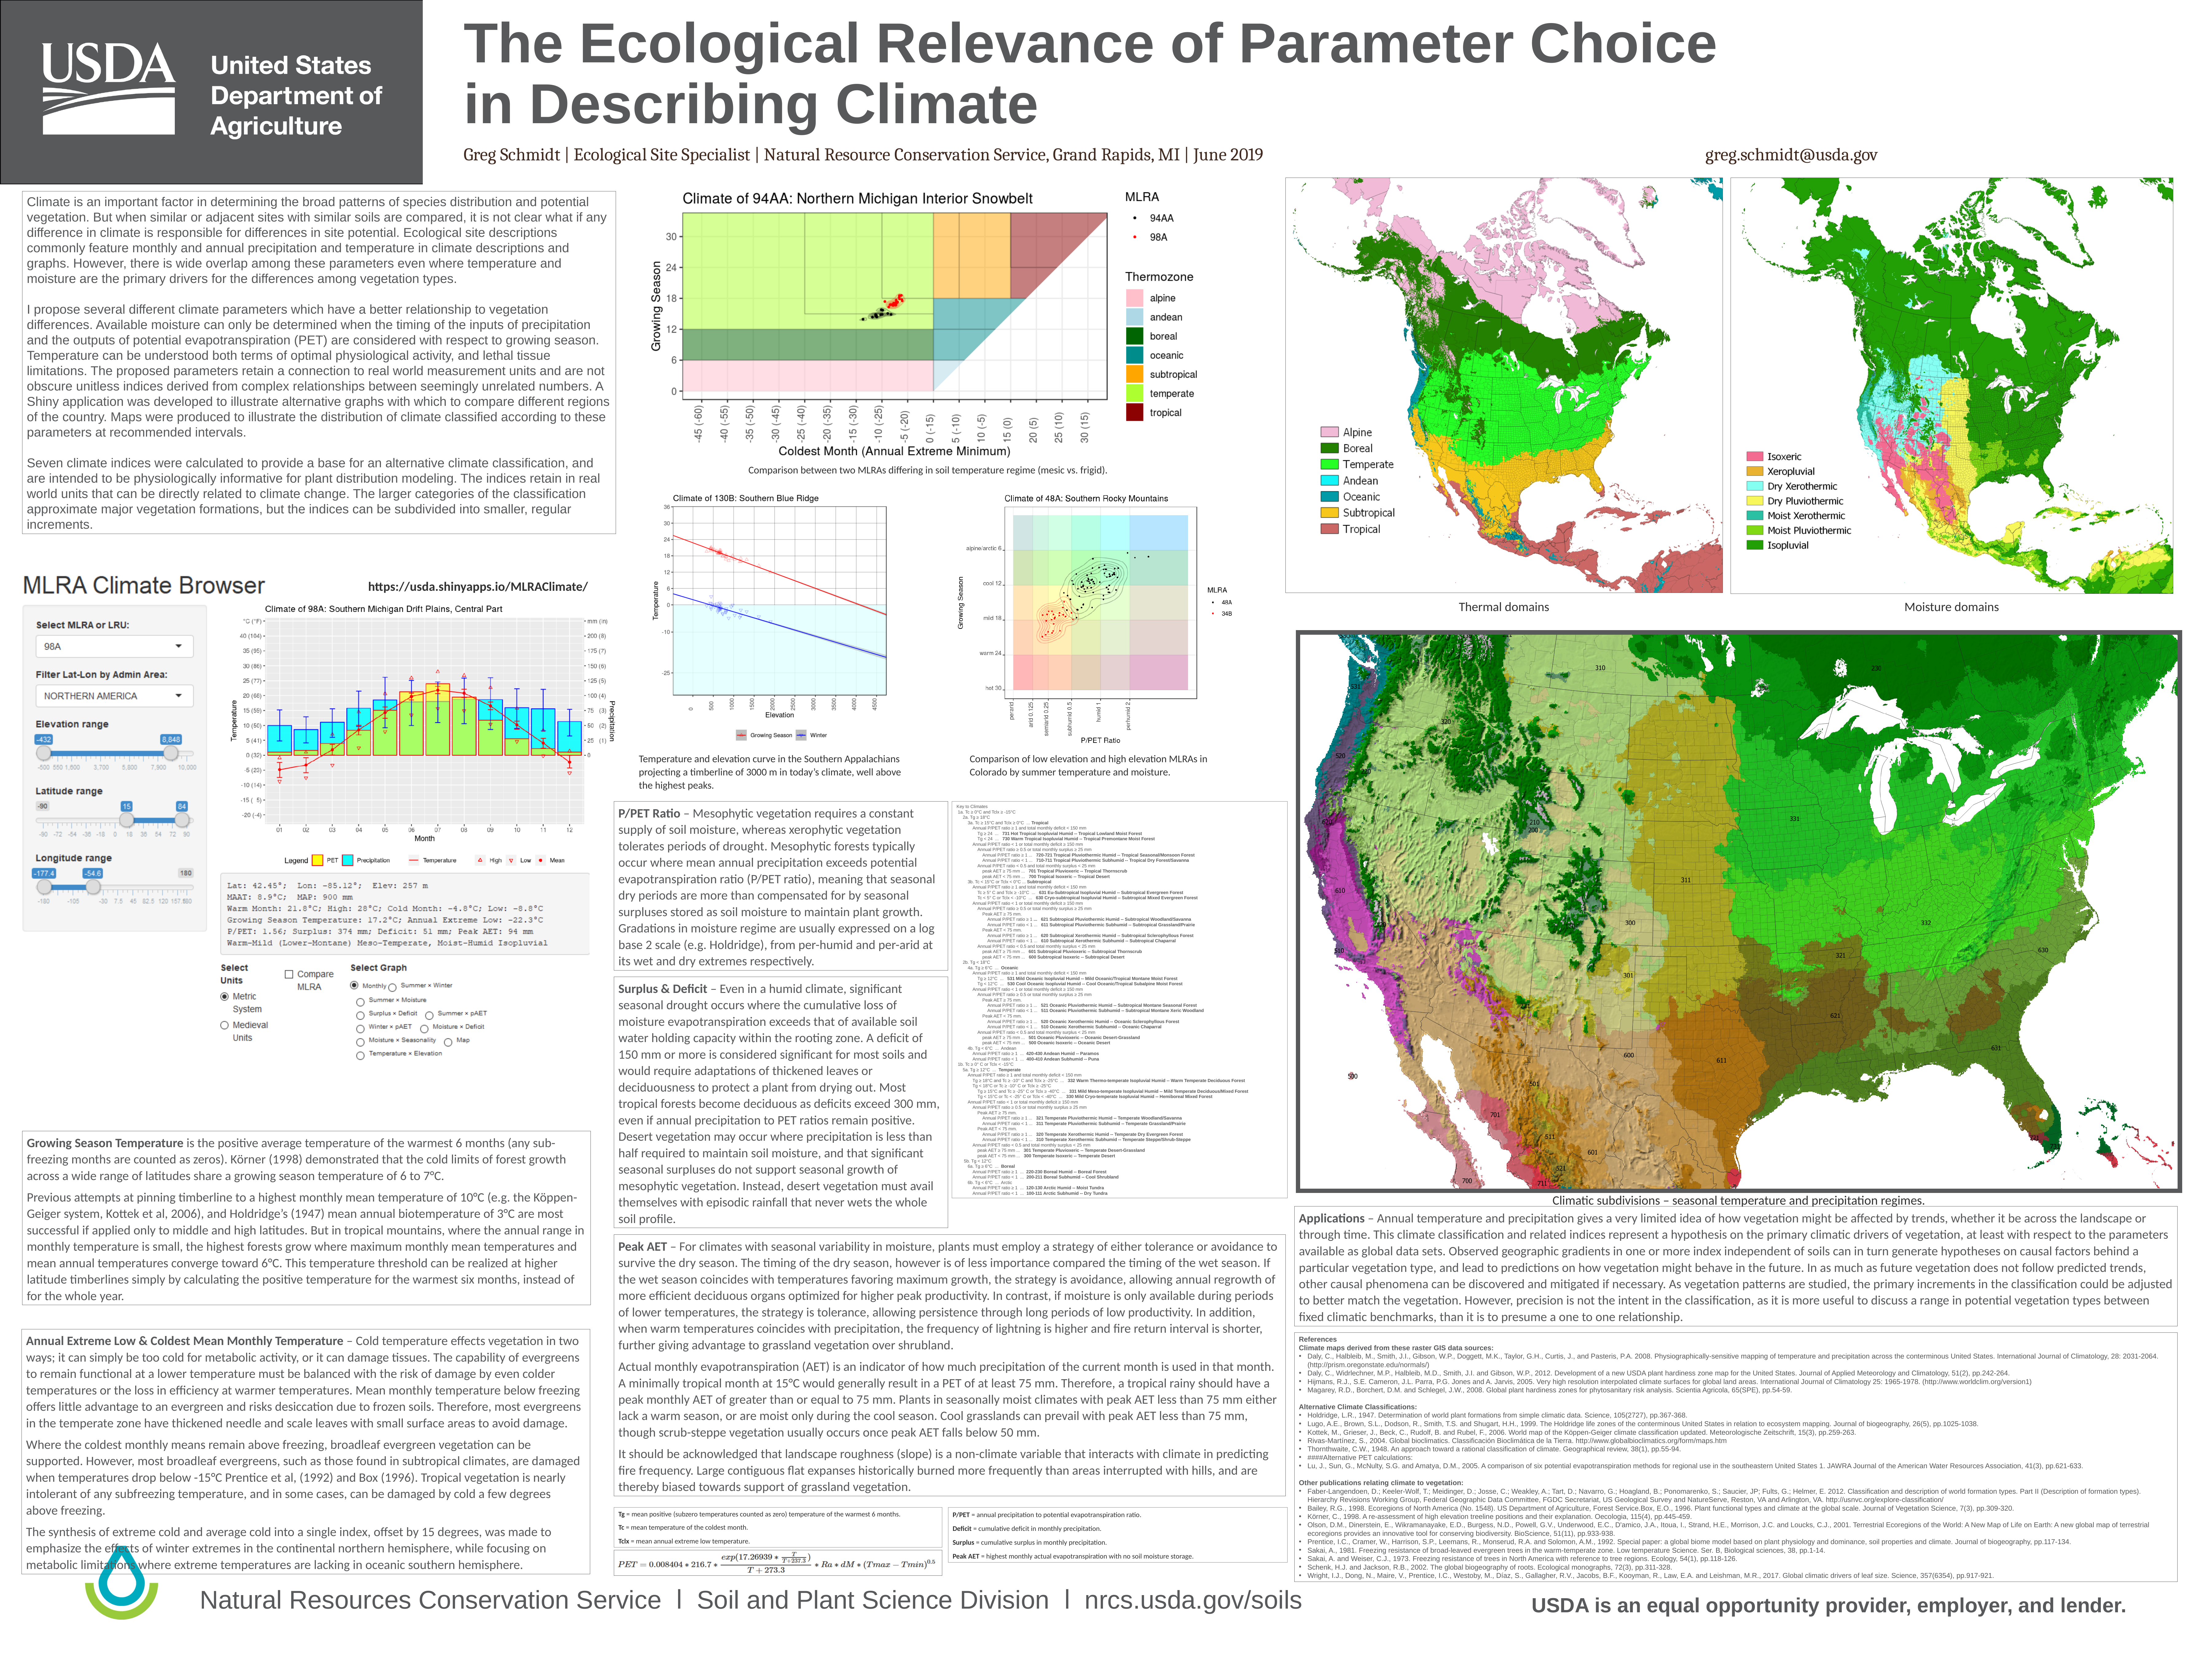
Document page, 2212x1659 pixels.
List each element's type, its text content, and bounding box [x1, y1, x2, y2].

text_box Comparison between two MLRAs differing in soil temperature regime (mesic vs. frigid). [674, 460, 1182, 478]
text_box Natural Resources Conservation Service l Soil and Plant Science Division l nrcs.usda.gov/soils [195, 1581, 1369, 1616]
text_box P/PET Ratio – Mesophytic vegetation requires a constant supply of soil moisture, whereas xerophytic vegetation tolerates periods of drought. Mesophytic forests typically occur where mean annual precipitation exceeds potential evapotranspiration ratio (P/PET ratio), meaning that seasonal dry periods are more than compensated for by seasonal surpluses stored as soil moisture to maintain plant growth. Gradations in moisture regime are usually expressed on a log base 2 scale (e.g. Holdridge), from per-humid and per-arid at its wet and dry extremes respectively. [618, 801, 948, 971]
picture [614, 1550, 942, 1576]
text_box Annual Extreme Low & Coldest Mean Monthly Temperature – Cold temperature effects vegetation in two ways; it can simply be too cold for metabolic activity, or it can damage tissues. The capability of evergreens to remain functional at a lower temperature must be balanced with the risk of damage by even colder temperatures or the loss in efficiency at warmer temperatures. Mean monthly temperature below freezing offers little advantage to an evergreen and risks desiccation due to frozen soils. Therefore, most evergreens in the temperate zone have thickened needle and scale leaves with small surface areas to avoid damage. Where the coldest monthly means remain above freezing, broadleaf evergreen vegetation can be supported. However, most broadleaf evergreens, such as those found in subtropical climates, are damaged when temperatures drop below -15°C Prentice et al, (1992) and Box (1996). Tropical vegetation is nearly intolerant of any subfreezing temperature, and in some cases, can be damaged by cold a few degrees above freezing. The synthesis of extreme cold and average cold into a single index, offset by 15 degrees, was made to emphasize the effects of winter extremes in the continental northern hemisphere, while focusing on metabolic limitations where extreme temperatures are lacking in oceanic southern hemisphere. [22, 1329, 590, 1574]
picture [1300, 634, 2178, 1189]
picture [1731, 178, 2173, 594]
text_box Comparison of low elevation and high elevation MLRAs in Colorado by summer temperature and moisture. [965, 749, 1227, 780]
text_box Greg Schmidt | Ecological Site Specialist | Natural Resource Conservation Service, Grand Rapids, MI | June 2019 greg.schmidt@usda.gov [459, 143, 2212, 178]
picture [647, 187, 1210, 460]
picture [1285, 178, 1723, 593]
picture [85, 1574, 158, 1620]
text_box References Climate maps derived from these raster GIS data sources: Daly, C., Halbleib, M., Smith, J.I., Gibson, W.P., Doggett, M.K., Taylor, G.H., Curtis, J., and Pasteris, P.A. 2008. Physiographically-sensitive mapping of temperature and precipitation across the conterminous United States. International Journal of Climatology, 28: 2031-2064. (http://prism.oregonstate.edu/normals/) Daly, C., Widrlechner, M.P., Halbleib, M.D., Smith, J.I. and Gibson, W.P., 2012. Development of a new USDA plant hardiness zone map for the United States. Journal of Applied Meteorology and Climatology, 51(2), pp.242-264. Hijmans, R.J., S.E. Cameron, J.L. Parra, P.G. Jones and A. Jarvis, 2005. Very high resolution interpolated climate surfaces for global land areas. International Journal of Climatology 25: 1965-1978. (http://www.worldclim.org/version1) Magarey, R.D., Borchert, D.M. and Schlegel, J.W., 2008. Global plant hardiness zones for phytosanitary risk analysis. Scientia Agricola, 65(SPE), pp.54-59. Alternative Climate Classifications: Holdridge, L.R., 1947. Determination of world plant formations from simple climatic data. Science, 105(2727), pp.367-368. Lugo, A.E., Brown, S.L., Dodson, R., Smith, T.S. and Shugart, H.H., 1999. The Holdridge life zones of the conterminous United States in relation to ecosystem mapping. Journal of biogeography, 26(5), pp.1025-1038. Kottek, M., Grieser, J., Beck, C., Rudolf, B. and Rubel, F., 2006. World map of the Köppen-Geiger climate classification updated. Meteorologische Zeitschrift, 15(3), pp.259-263. Rivas-Martínez, S., 2004. Global bioclimatics. Classificación Bioclimática de la Tierra. http://www.globalbioclimatics.org/form/maps.htm Thornthwaite, C.W., 1948. An approach toward a rational classification of climate. Geographical review, 38(1), pp.55-94. ####Alternative PET calculations: Lu, J., Sun, G., McNulty, S.G. and Amatya, D.M., 2005. A comparison of six potential evapotranspiration methods for regional use in the southeastern United States 1. JAWRA Journal of the American Water Resources Association, 41(3), pp.621-633. Other publications relating climate to vegetation: Faber-Langendoen, D.; Keeler-Wolf, T.; Meidinger, D.; Josse, C.; Weakley, A.; Tart, D.; Navarro, G.; Hoagland, B.; Ponomarenko, S.; Saucier, JP; Fults, G.; Helmer, E. 2012. Classification and description of world formation types. Part II (Description of formation types). Hierarchy Revisions Working Group, Federal Geographic Data Committee, FGDC Secretariat, US Geological Survey and NatureServe, Reston, VA and Arlington, VA. http://usnvc.org/explore-classification/ Bailey, R.G., 1998. Ecoregions of North America (No. 1548). US Department of Agriculture, Forest Service.Box, E.O., 1996. Plant functional types and climate at the global scale. Journal of Vegetation Science, 7(3), pp.309-320. Körner, C., 1998. A re-assessment of high elevation treeline positions and their explanation. Oecologia, 115(4), pp.445-459. Olson, D.M., Dinerstein, E., Wikramanayake, E.D., Burgess, N.D., Powell, G.V., Underwood, E.C., D'amico, J.A., Itoua, I., Strand, H.E., Morrison, J.C. and Loucks, C.J., 2001. Terrestrial Ecoregions of the World: A New Map of Life on Earth: A new global map of terrestrial ecoregions provides an innovative tool for conserving biodiversity. BioScience, 51(11), pp.933-938. Prentice, I.C., Cramer, W., Harrison, S.P., Leemans, R., Monserud, R.A. and Solomon, A.M., 1992. Special paper: a global biome model based on plant physiology and dominance, soil properties and climate. Journal of biogeography, pp.117-134. Sakai, A., 1981. Freezing resistance of broad-leaved evergreen trees in the warm-temperate zone. Low temperature Science. Ser. B, Biological sciences, 38, pp.1-14. Sakai, A. and Weiser, C.J., 1973. Freezing resistance of trees in North America with reference to tree regions. Ecology, 54(1), pp.118-126. Schenk, H.J. and Jackson, R.B., 2002. The global biogeography of roots. Ecological monographs, 72(3), pp.311-328. Wright, I.J., Dong, N., Maire, V., Prentice, I.C., Westoby, M., Díaz, S., Gallagher, R.V., Jacobs, B.F., Kooyman, R., Law, E.A. and Leishman, M.R., 2017. Global climatic drivers of leaf size. Science, 357(6354), pp.917-921. [1294, 1332, 2178, 1582]
title The Ecological Relevance of Parameter Choice in Describing Climate [459, 11, 2141, 143]
text_box Key to Climates 1a. Tc ≥ 0°C and Tclx ≥ -15°C 2a. Tg ≥ 18°C 3a. Tc ≥ 15°C and Tclx ≥ 0°C ... Tropical Annual P/PET ratio ≥ 1 and total monthly deficit < 150 mm Tg ≥ 24 ... 731 Hot Tropical Isopluvial Humid -- Tropical Lowland Moist Forest Tg < 24 ... 730 Warm Tropical Isopluvial Humid -- Tropical Premontane Moist Forest Annual P/PET ratio < 1 or total monthly deficit ≥ 150 mm Annual P/PET ratio ≥ 0.5 or total monthly surplus ≥ 25 mm Annual P/PET ratio ≥ 1 ... 720-721 Tropical Pluviothermic Humid -- Tropical Seasonal/Monsoon Forest Annual P/PET ratio < 1 ... 710-711 Tropical Pluviothermic Subhumid -- Tropical Dry Forest/Savanna Annual P/PET ratio < 0.5 and total monthly surplus < 25 mm peak AET ≥ 75 mm ... 701 Tropical Pluvioxeric -- Tropical Thornscrub peak AET < 75 mm ... 700 Tropical Isoxeric -- Tropical Desert 3b. Tc < 15°C or Tclx < 0°C ... Subtropical Annual P/PET ratio ≥ 1 and total monthly deficit < 150 mm Tc ≥ 5° C and Tclx ≥ -10°C ... 631 Eu-Subtropical Isopluvial Humid -- Subtropical Evergreen Forest Tc < 5° C or Tclx < -10°C ... 630 Cryo-subtropical Isopluvial Humid -- Subtropical Mixed Evergreen Forest Annual P/PET ratio < 1 or total monthly deficit ≥ 150 mm Annual P/PET ratio ≥ 0.5 or total monthly surplus ≥ 25 mm Peak AET ≥ 75 mm. Annual P/PET ratio ≥ 1 ... 621 Subtropical Pluviothermic Humid -- Subtropical Woodland/Savanna Annual P/PET ratio < 1 ... 611 Subtropical Pluviothermic Subhumid -- Subtropical Grassland/Prairie Peak AET < 75 mm. Annual P/PET ratio ≥ 1 ... 620 Subtropical Xerothermic Humid -- Subtropical Sclerophyllous Forest Annual P/PET ratio < 1 ... 610 Subtropical Xerothermic Subhumid -- Subtropical Chaparral Annual P/PET ratio < 0.5 and total monthly surplus < 25 mm peak AET ≥ 75 mm ... 601 Subtropical Pluvioxeric -- Subtropical Thornscrub peak AET < 75 mm ... 600 Subtropical Isoxeric -- Subtropical Desert 2b. Tg < 18°C 4a. Tg ≥ 6°C ... Oceanic Annual P/PET ratio ≥ 1 and total monthly deficit < 150 mm Tg ≥ 12°C ... 531 Mild Oceanic Isopluvial Humid -- Mild Oceanic/Tropical Montane Moist Forest Tg < 12°C ... 530 Cool Oceanic Isopluvial Humid -- Cool Oceanic/Tropical Subalpine Moist Forest Annual P/PET ratio < 1 or total monthly deficit ≥ 150 mm Annual P/PET ratio ≥ 0.5 or total monthly surplus ≥ 25 mm Peak AET ≥ 75 mm. Annual P/PET ratio ≥ 1 ... 521 Oceanic Pluviothermic Humid -- Subtropical Montane Seasonal Forest Annual P/PET ratio < 1 ... 511 Oceanic Pluviothermic Subhumid -- Subtropical Montane Xeric Woodland Peak AET < 75 mm. Annual P/PET ratio ≥ 1 ... 520 Oceanic Xerothermic Humid -- Oceanic Sclerophyllous Forest Annual P/PET ratio < 1 ... 510 Oceanic Xerothermic Subhumid -- Oceanic Chaparral Annual P/PET ratio < 0.5 and total monthly surplus < 25 mm peak AET ≥ 75 mm ... 501 Oceanic Pluvioxeric -- Oceanic Desert-Grassland peak AET < 75 mm ... 500 Oceanic Isoxeric -- Oceanic Desert 4b. Tg < 6°C ... Andean Annual P/PET ratio ≥ 1 ... 420-430 Andean Humid -- Paramos Annual P/PET ratio < 1 ... 400-410 Andean Subhumid -- Puna 1b. Tc ≥ 0° C or Tclx < -15°C 5a. Tg ≥ 12°C ... Temperate Annual P/PET ratio ≥ 1 and total monthly deficit < 150 mm Tg ≥ 18°C and Tc ≥ -10° C and Tclx ≥ -25°C ... 332 Warm Thermo-temperate Isopluvial Humid -- Warm Temperate Deciduous Forest Tg < 18°C or Tc ≥ -10° C or Tclx ≥ -25°C Tg ≥ 15°C and Tc ≥ -25° C or Tclx ≥ -40°C ... 331 Mild Meso-temperate Isopluvial Humid -- Mild Temperate Deciduous/Mixed Forest Tg < 15°C or Tc < -25° C or Tclx < -40°C ... 330 Mild Cryo-temperate Isopluvial Humid -- Hemiboreal Mixed Forest Annual P/PET ratio < 1 or total monthly deficit ≥ 150 mm Annual P/PET ratio ≥ 0.5 or total monthly surplus ≥ 25 mm Peak AET ≥ 75 mm. Annual P/PET ratio ≥ 1 ... 321 Temperate Pluviothermic Humid -- Temperate Woodland/Savanna Annual P/PET ratio < 1 ... 311 Temperate Pluviothermic Subhumid -- Temperate Grassland/Prairie Peak AET < 75 mm. Annual P/PET ratio ≥ 1 ... 320 Temperate Xerothermic Humid -- Temperate Dry Evergreen Forest Annual P/PET ratio < 1 ... 310 Temperate Xerothermic Subhumid -- Temperate Steppe/Shrub-Steppe Annual P/PET ratio < 0.5 and total monthly surplus < 25 mm peak AET ≥ 75 mm ... 301 Temperate Pluvioxeric -- Temperate Desert-Grassland peak AET < 75 mm ... 300 Temperate Isoxeric -- Temperate Desert 5b. Tg < 12°C 6a. Tg ≥ 6°C ... Boreal Annual P/PET ratio ≥ 1 ... 220-230 Boreal Humid -- Boreal Forest Annual P/PET ratio < 1 ... 200-211 Boreal Subhumid -- Cool Shrubland 6b. Tg < 6°C ... Arctic Annual P/PET ratio ≥ 1 ... 120-130 Arctic Humid -- Moist Tundra Annual P/PET ratio < 1 ... 100-111 Arctic Subhumid -- Dry Tundra [952, 801, 1288, 1198]
picture [0, 0, 423, 184]
text_box Peak AET – For climates with seasonal variability in moisture, plants must employ a strategy of either tolerance or avoidance to survive the dry season. The timing of the dry season, however is of less importance compared the timing of the wet season. If the wet season coincides with temperatures favoring maximum growth, the strategy is avoidance, allowing annual regrowth of more efficient deciduous organs optimized for higher peak productivity. In contrast, if moisture is only available during periods of lower temperatures, the strategy is tolerance, allowing persistence through long periods of low productivity. In addition, when warm temperatures coincides with precipitation, the frequency of lightning is higher and fire return interval is shorter, further giving advantage to grassland vegetation over shrubland. Actual monthly evapotranspiration (AET) is an indicator of how much precipitation of the current month is used in that month. A minimally tropical month at 15°C would generally result in a PET of at least 75 mm. Therefore, a tropical rainy should have a peak monthly AET of greater than or equal to 75 mm. Plants in seasonally moist climates with peak AET less than 75 mm either lack a warm season, or are moist only during the cool season. Cool grasslands can prevail with peak AET less than 75 mm, though scrub-steppe vegetation usually occurs once peak AET falls below 50 mm. It should be acknowledged that landscape roughness (slope) is a non-climate variable that interacts with climate in predicting fire frequency. Large contiguous flat expanses historically burned more frequently than areas interrupted with hills, and are thereby biased towards support of grassland vegetation. [614, 1234, 1286, 1496]
text_box Tg = mean positive (subzero temperatures counted as zero) temperature of the warmest 6 months. Tc = mean temperature of the coldest month. Tclx = mean annual extreme low temperature. [614, 1507, 942, 1547]
text_box Climate is an important factor in determining the broad patterns of species distribution and potential vegetation. But when similar or adjacent sites with similar soils are compared, it is not clear what if any difference in climate is responsible for differences in site potential. Ecological site descriptions commonly feature monthly and annual precipitation and temperature in climate descriptions and graphs. However, there is wide overlap among these parameters even where temperature and moisture are the primary drivers for the differences among vegetation types. I propose several different climate parameters which have a better relationship to vegetation differences. Available moisture can only be determined when the timing of the inputs of precipitation and the outputs of potential evapotranspiration (PET) are considered with respect to growing season. Temperature can be understood both terms of optimal physiological activity, and lethal tissue limitations. The proposed parameters retain a connection to real world measurement units and are not obscure unitless indices derived from complex relationships between seemingly unrelated numbers. A Shiny application was developed to illustrate alternative graphs with which to compare different regions of the country. Maps were produced to illustrate the distribution of climate classified according to these parameters at recommended intervals. Seven climate indices were calculated to provide a base for an alternative climate classification, and are intended to be physiologically informative for plant distribution modeling. The indices retain in real world units that can be directly related to climate change. The larger categories of the classification approximate major vegetation formations, but the indices can be subdivided into smaller, regular increments. [22, 191, 616, 534]
text_box Moisture domains [1732, 595, 2171, 616]
text_box Thermal domains [1283, 595, 1725, 616]
text_box Growing Season Temperature is the positive average temperature of the warmest 6 months (any sub-freezing months are counted as zeros). Körner (1998) demonstrated that the cold limits of forest growth across a wide range of latitudes share a growing season temperature of 6 to 7°C. Previous attempts at pinning timberline to a highest monthly mean temperature of 10°C (e.g. the Köppen-Geiger system, Kottek et al, 2006), and Holdridge’s (1947) mean annual biotemperature of 3°C are most successful if applied only to middle and high latitudes. But in tropical mountains, where the annual range in monthly temperature is small, the highest forests grow where maximum monthly mean temperatures and mean annual temperatures converge toward 6°C. This temperature threshold can be realized at higher latitude timberlines simply by calculating the positive temperature for the warmest six months, instead of for the whole year. [22, 1131, 591, 1305]
text_box Applications – Annual temperature and precipitation gives a very limited idea of how vegetation might be affected by trends, whether it be across the landscape or through time. This climate classification and related indices represent a hypothesis on the primary climatic drivers of vegetation, at least with respect to the parameters available as global data sets. Observed geographic gradients in one or more index independent of soils can in turn generate hypotheses on causal factors behind a particular vegetation type, and lead to predictions on how vegetation might behave in the future. In as much as future vegetation does not follow predicted trends, other causal phenomena can be discovered and mitigated if necessary. As vegetation patterns are studied, the primary increments in the classification could be adjusted to better match the vegetation. However, precision is not the intent in the classification, as it is more useful to discuss a range in potential vegetation types between fixed climatic benchmarks, than it is to presume a one to one relationship. [1294, 1206, 2178, 1326]
text_box P/PET = annual precipitation to potential evapotranspiration ratio. Deficit = cumulative deficit in monthly precipitation. Surplus = cumulative surplus in monthly precipitation. Peak AET = highest monthly actual evapotranspiration with no soil moisture storage. [948, 1507, 1288, 1563]
text_box Surplus & Deficit – Even in a humid climate, significant seasonal drought occurs where the cumulative loss of moisture evapotranspiration exceeds that of available soil water holding capacity within the rooting zone. A deficit of 150 mm or more is considered significant for most soils and would require adaptations of thickened leaves or deciduousness to protect a plant from drying out. Most tropical forests become deciduous as deficits exceed 300 mm, even if annual precipitation to PET ratios remain positive. Desert vegetation may occur where precipitation is less than half required to maintain soil moisture, and that significant seasonal surpluses do not support seasonal growth of mesophytic vegetation. Instead, desert vegetation must avail themselves with episodic rainfall that never wets the whole soil profile. [614, 977, 948, 1228]
text_box Temperature and elevation curve in the Southern Appalachians projecting a timberline of 3000 m in today’s climate, well above the highest peaks. [634, 749, 909, 793]
picture [955, 492, 1237, 748]
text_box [14, 566, 618, 1065]
text_box Climatic subdivisions – seasonal temperature and precipitation regimes. [1304, 1189, 2174, 1210]
picture [649, 492, 894, 748]
